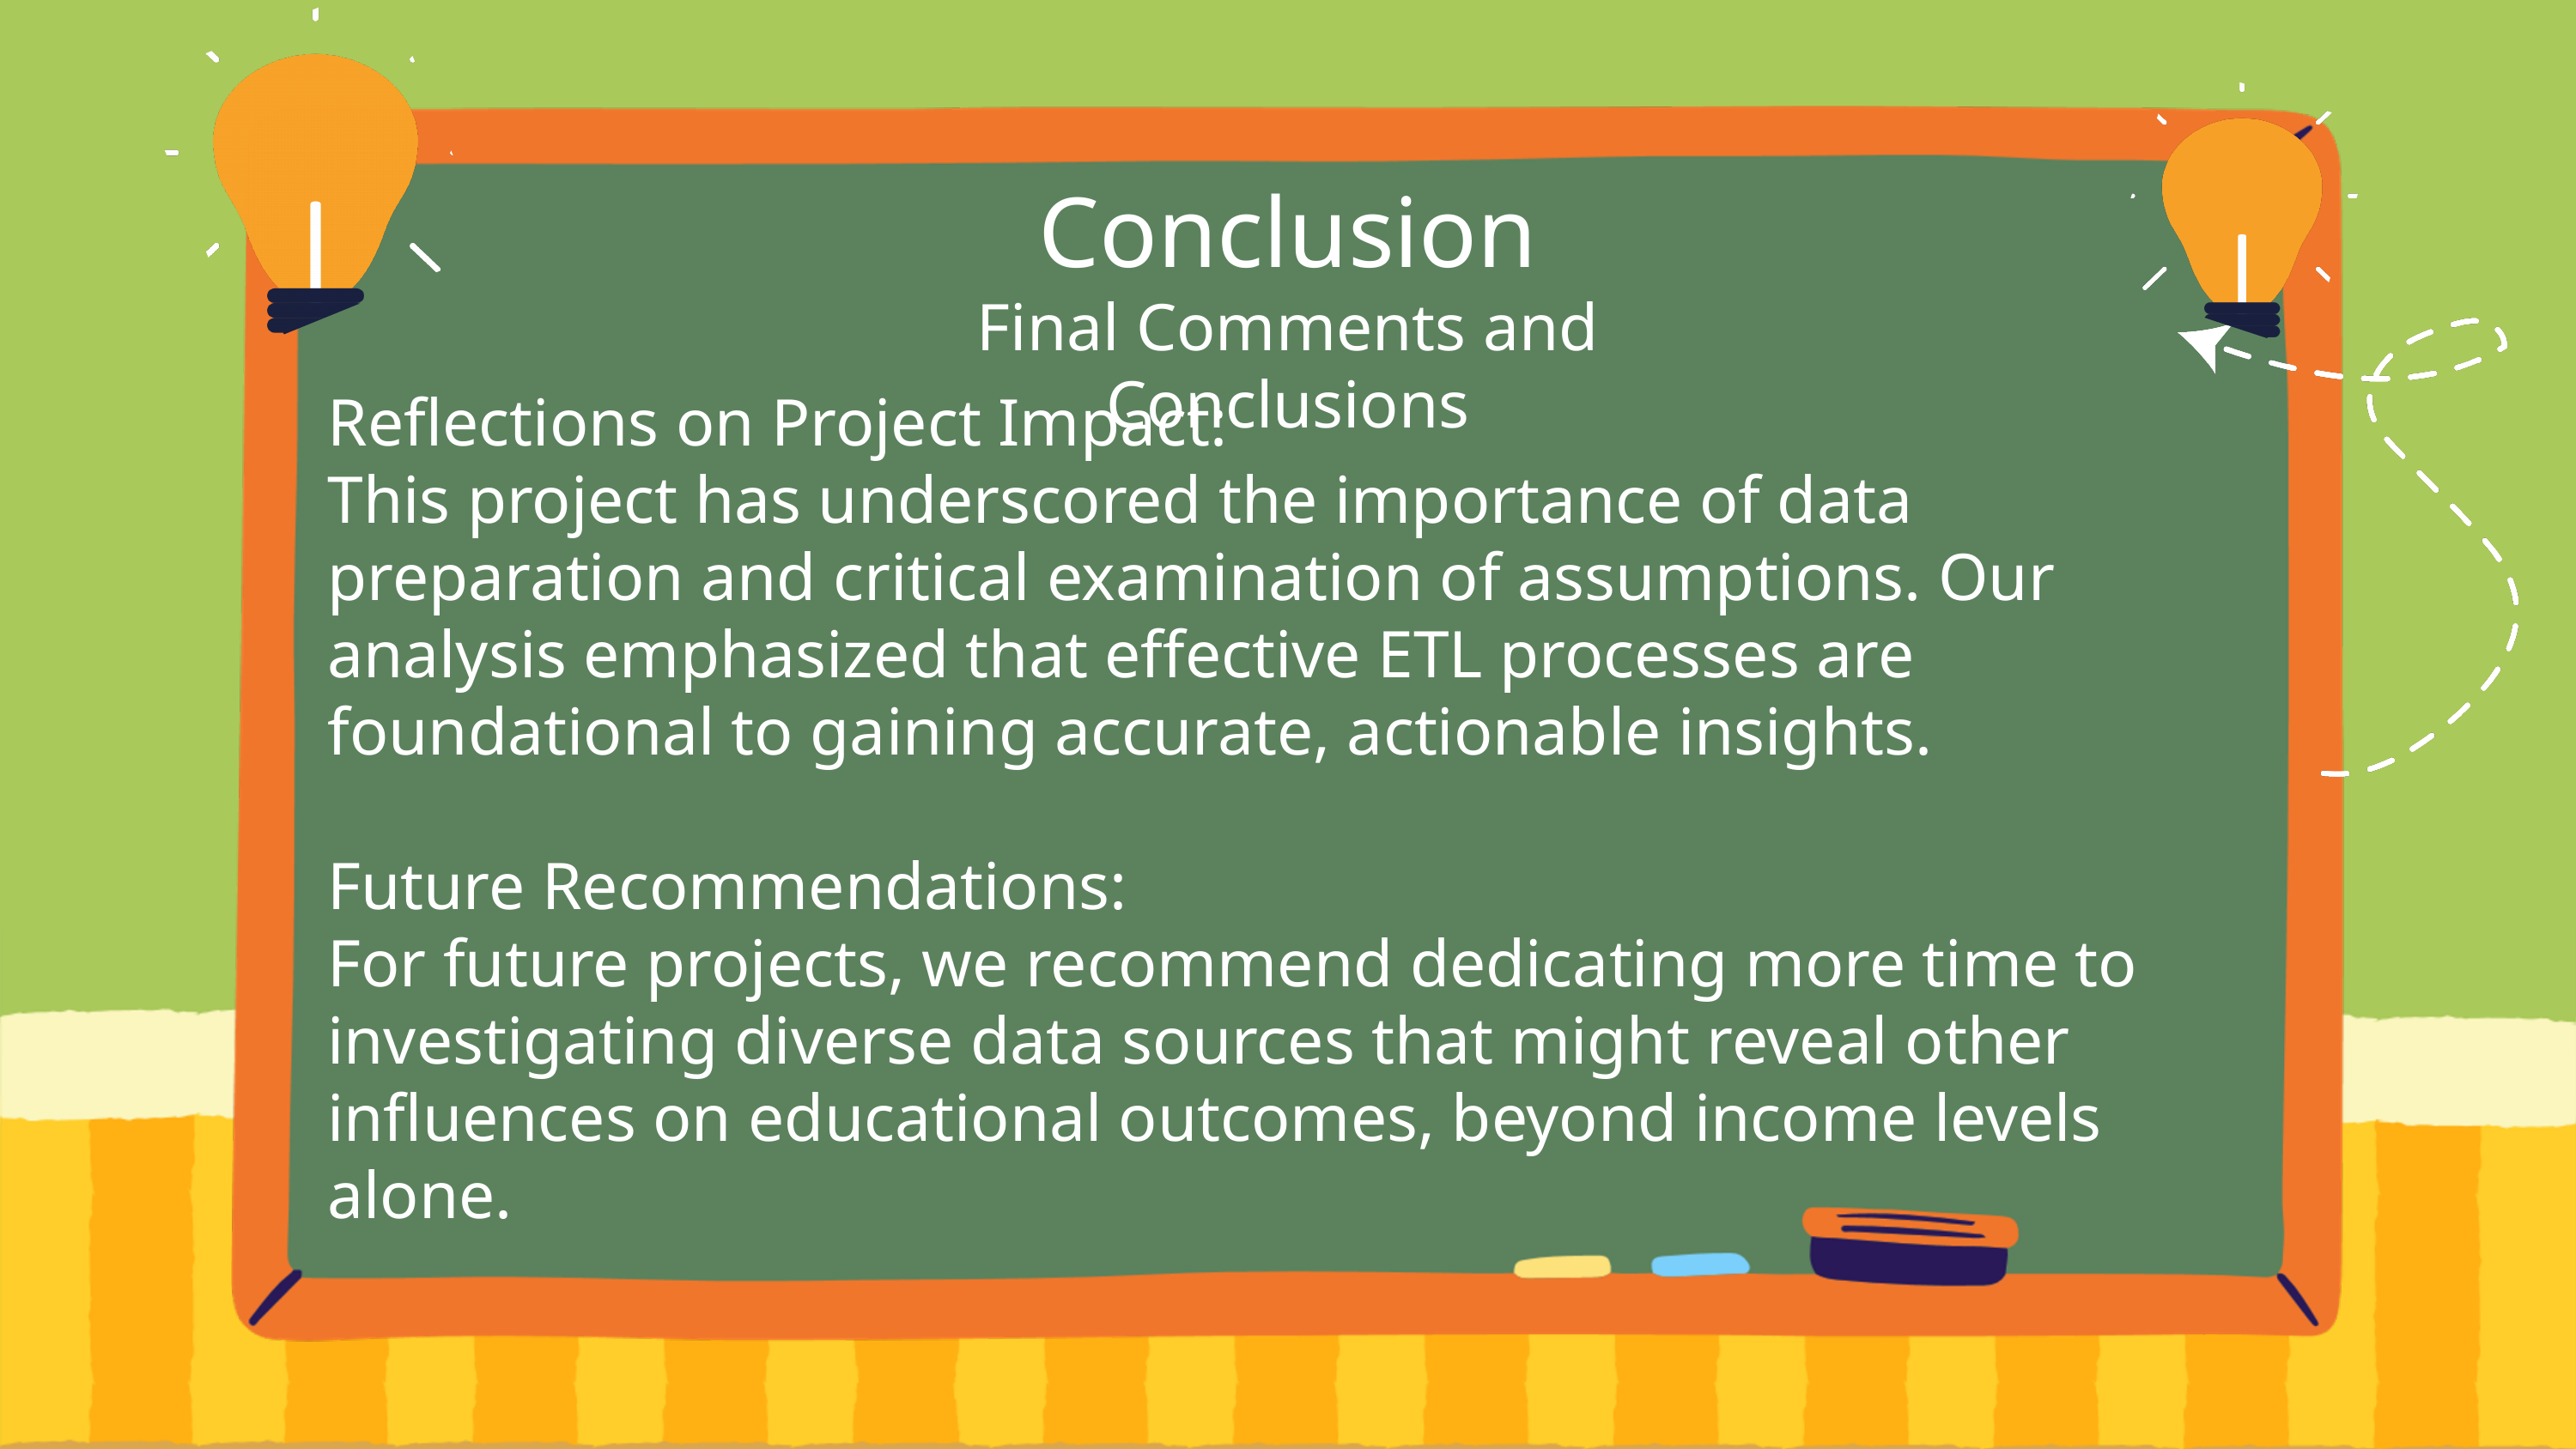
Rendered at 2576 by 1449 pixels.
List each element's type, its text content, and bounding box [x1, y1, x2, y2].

text_box [231, 106, 2345, 1343]
text_box [2102, 61, 2380, 351]
text_box Conclusion Final Comments and Conclusions [872, 164, 1704, 374]
text_box Reflections on Project Impact: This project has underscored the importance of data preparation and critical examination of assumptions. Our analysis emphasized that effective ETL processes are foundational to gaining accurate, actionable insights. Future Recommendations: For future projects, we recommend dedicating more time to investigating diverse data sources that might reveal other influences on educational outcomes, beyond income levels alone. [314, 374, 2275, 1238]
text_box [137, 0, 492, 350]
text_box [2177, 318, 2519, 777]
text_box [0, 929, 2576, 1449]
